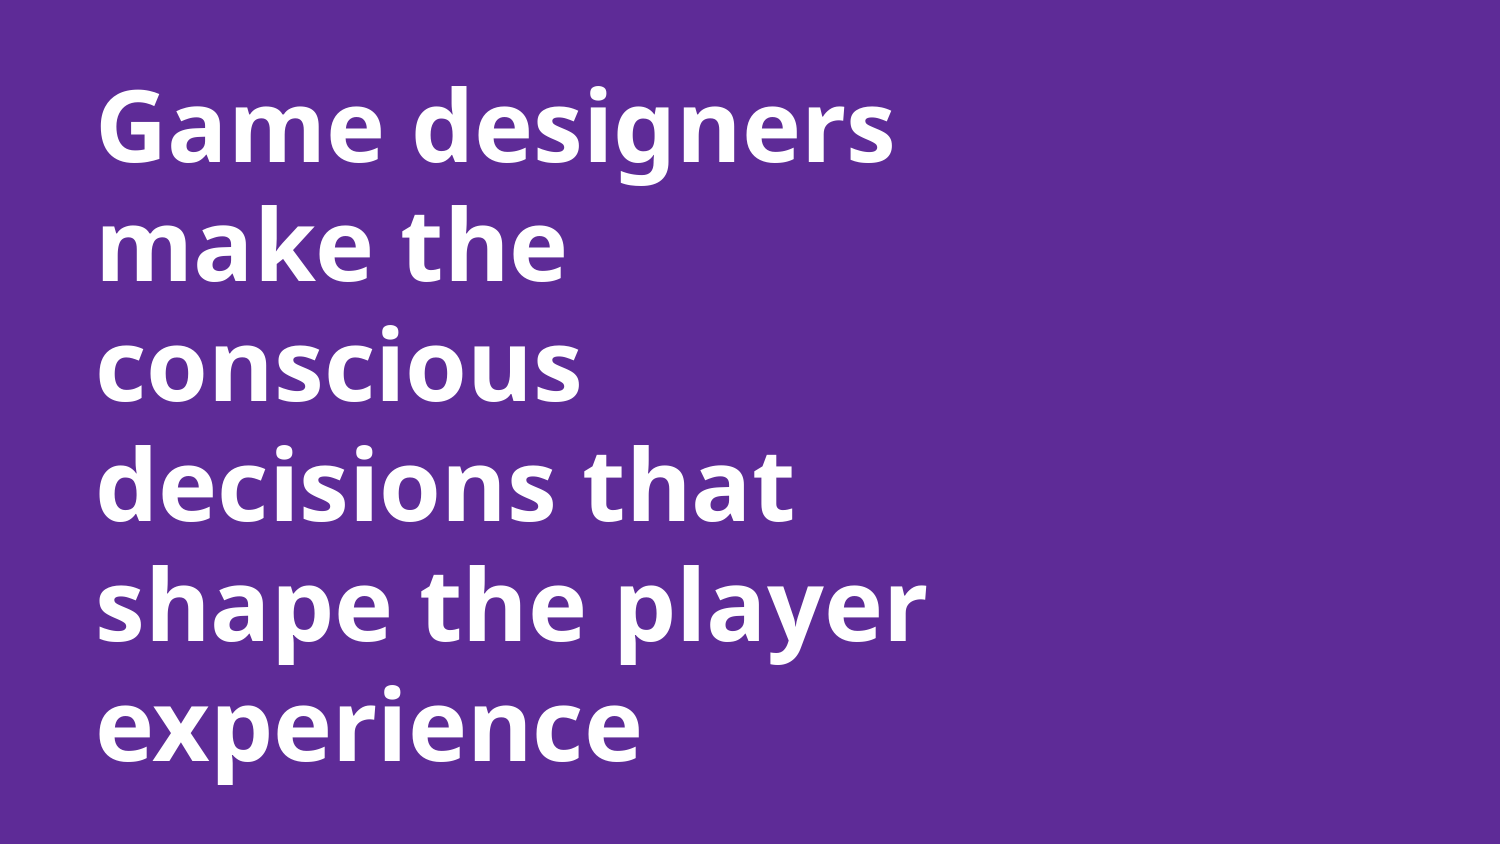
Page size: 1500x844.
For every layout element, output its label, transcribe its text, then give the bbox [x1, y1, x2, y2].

title Game designers make the conscious decisions that shape the player experience [80, 86, 1046, 758]
